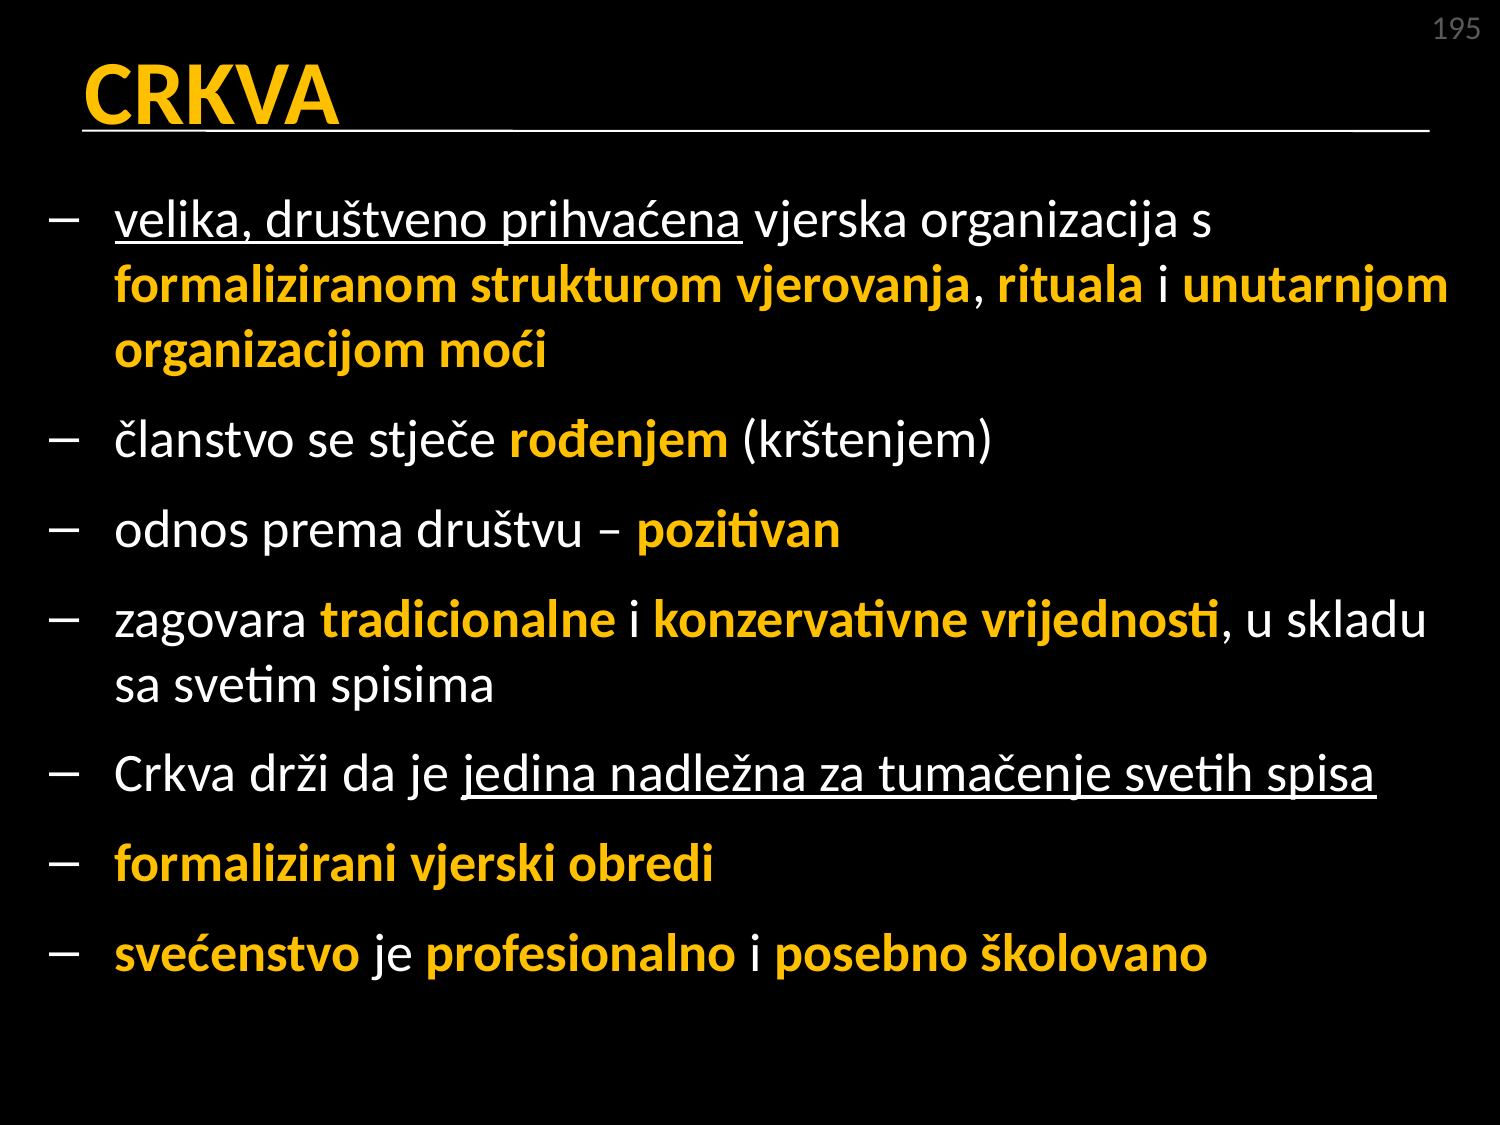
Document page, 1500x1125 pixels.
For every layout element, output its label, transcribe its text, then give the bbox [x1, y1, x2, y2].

text_box CRKVA [70, 35, 1500, 141]
text_box 195 [1416, 0, 1497, 54]
text_box velika, društveno prihvaćena vjerska organizacija s formaliziranom strukturom vjerovanja, rituala i unutarnjom organizacijom moći članstvo se stječe rođenjem (krštenjem) odnos prema društvu – pozitivan zagovara tradicionalne i konzervativne vrijednosti, u skladu sa svetim spisima Crkva drži da je jedina nadležna za tumačenje svetih spisa formalizirani vjerski obredi svećenstvo je profesionalno i posebno školovano [35, 175, 1477, 1090]
